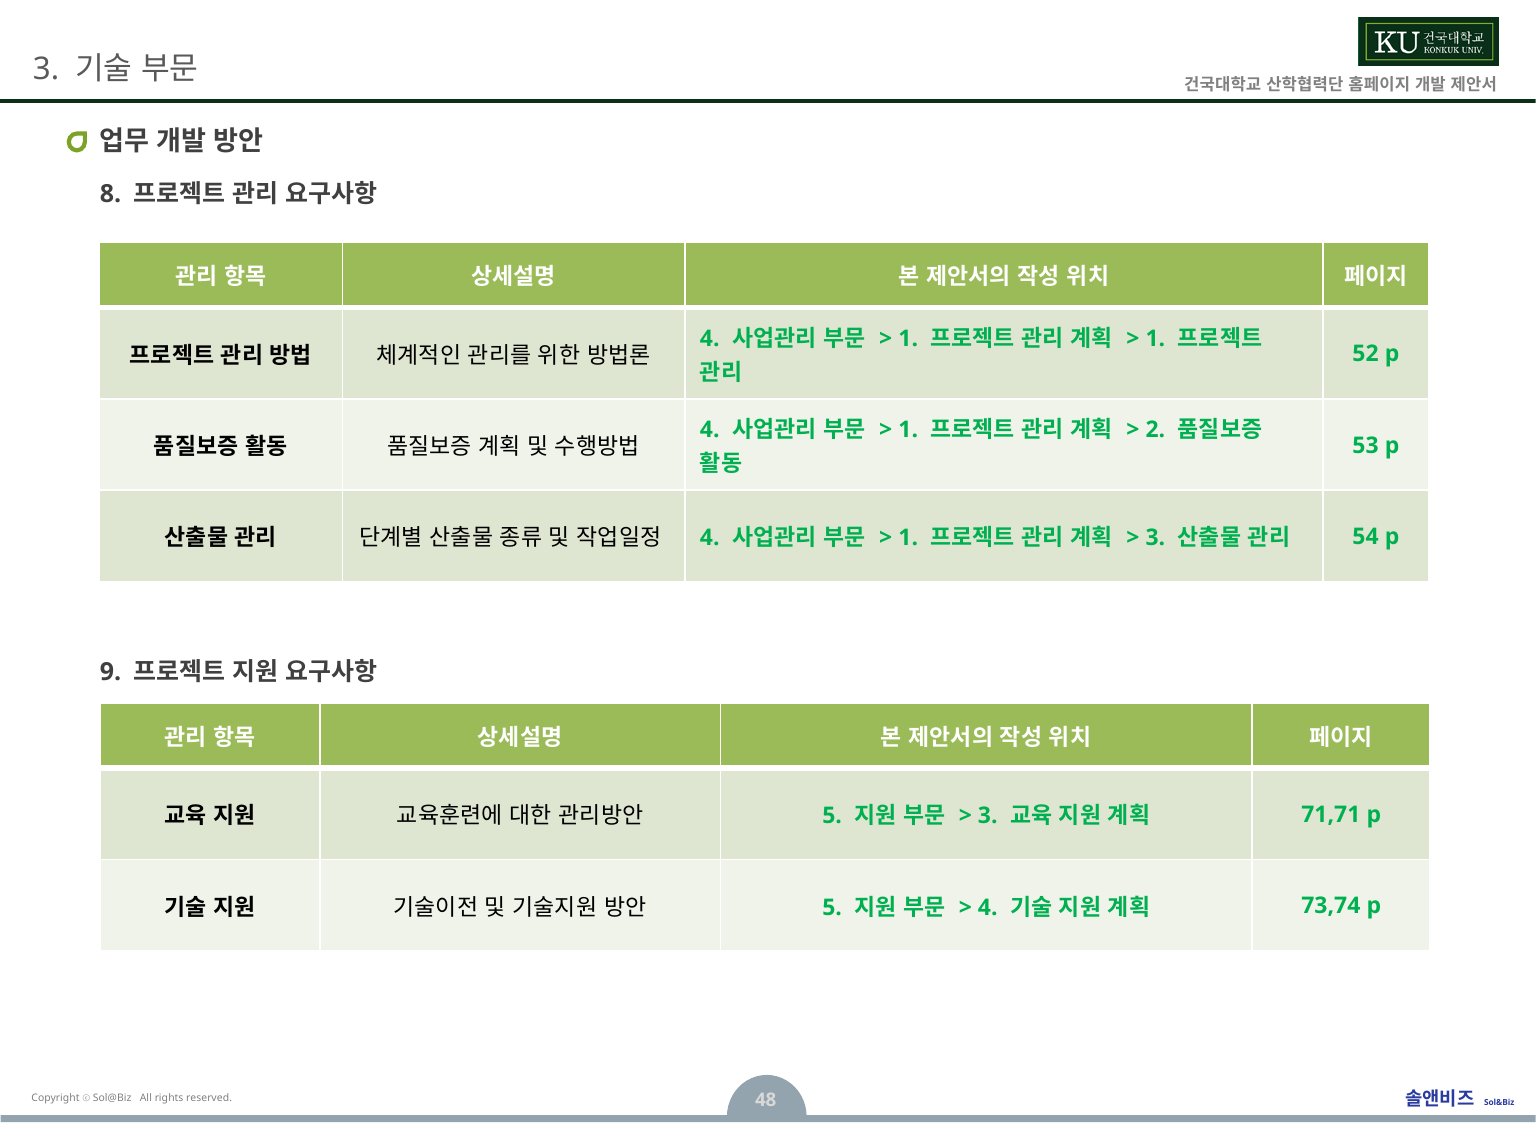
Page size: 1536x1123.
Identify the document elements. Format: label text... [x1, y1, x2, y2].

table_header 페이지 [1324, 243, 1428, 305]
table_cell 단계별 산출물 종류 및 작업일정 [343, 491, 684, 581]
table_cell 54 p [1324, 491, 1428, 581]
table_cell 4. 사업관리 부문 > 1. 프로젝트 관리 계획 > 3. 산출물 관리 [686, 491, 1322, 581]
table_header 페이지 [1253, 704, 1429, 765]
table_header 관리 항목 [100, 243, 342, 305]
table_header 본 제안서의 작성 위치 [686, 243, 1322, 305]
table_header 상세설명 [321, 704, 720, 765]
table_cell 품질보증 활동 [100, 400, 342, 489]
table_header 관리 항목 [101, 704, 319, 765]
table_cell 5. 지원 부문 > 3. 교육 지원 계획 [721, 771, 1251, 859]
title 업무 개발 방안 [99, 123, 1534, 157]
table_cell 52 p [1324, 310, 1428, 398]
table_cell 프로젝트 관리 방법 [100, 310, 342, 398]
text_box 9. 프로젝트 지원 요구사항 [100, 655, 861, 686]
table_cell 체계적인 관리를 위한 방법론 [343, 310, 684, 398]
table_cell 교육훈련에 대한 관리방안 [321, 771, 720, 859]
table_cell 기술이전 및 기술지원 방안 [321, 860, 720, 950]
text_box 8. 프로젝트 관리 요구사항 [100, 177, 861, 208]
table_header 본 제안서의 작성 위치 [721, 704, 1251, 765]
table_cell 71,71 p [1253, 771, 1429, 859]
table_cell 산출물 관리 [100, 491, 342, 581]
table_cell 기술 지원 [101, 860, 319, 950]
table_cell 교육 지원 [101, 771, 319, 859]
table_header 상세설명 [343, 243, 684, 305]
table_cell 73,74 p [1253, 860, 1429, 950]
table_cell 53 p [1324, 400, 1428, 489]
table_cell 5. 지원 부문 > 4. 기술 지원 계획 [721, 860, 1251, 950]
picture [1358, 17, 1499, 66]
table_cell 4. 사업관리 부문 > 1. 프로젝트 관리 계획 > 2. 품질보증 활동 [686, 400, 1322, 489]
table_cell 품질보증 계획 및 수행방법 [343, 400, 684, 489]
table_cell 4. 사업관리 부문 > 1. 프로젝트 관리 계획 > 1. 프로젝트 관리 [686, 310, 1322, 398]
